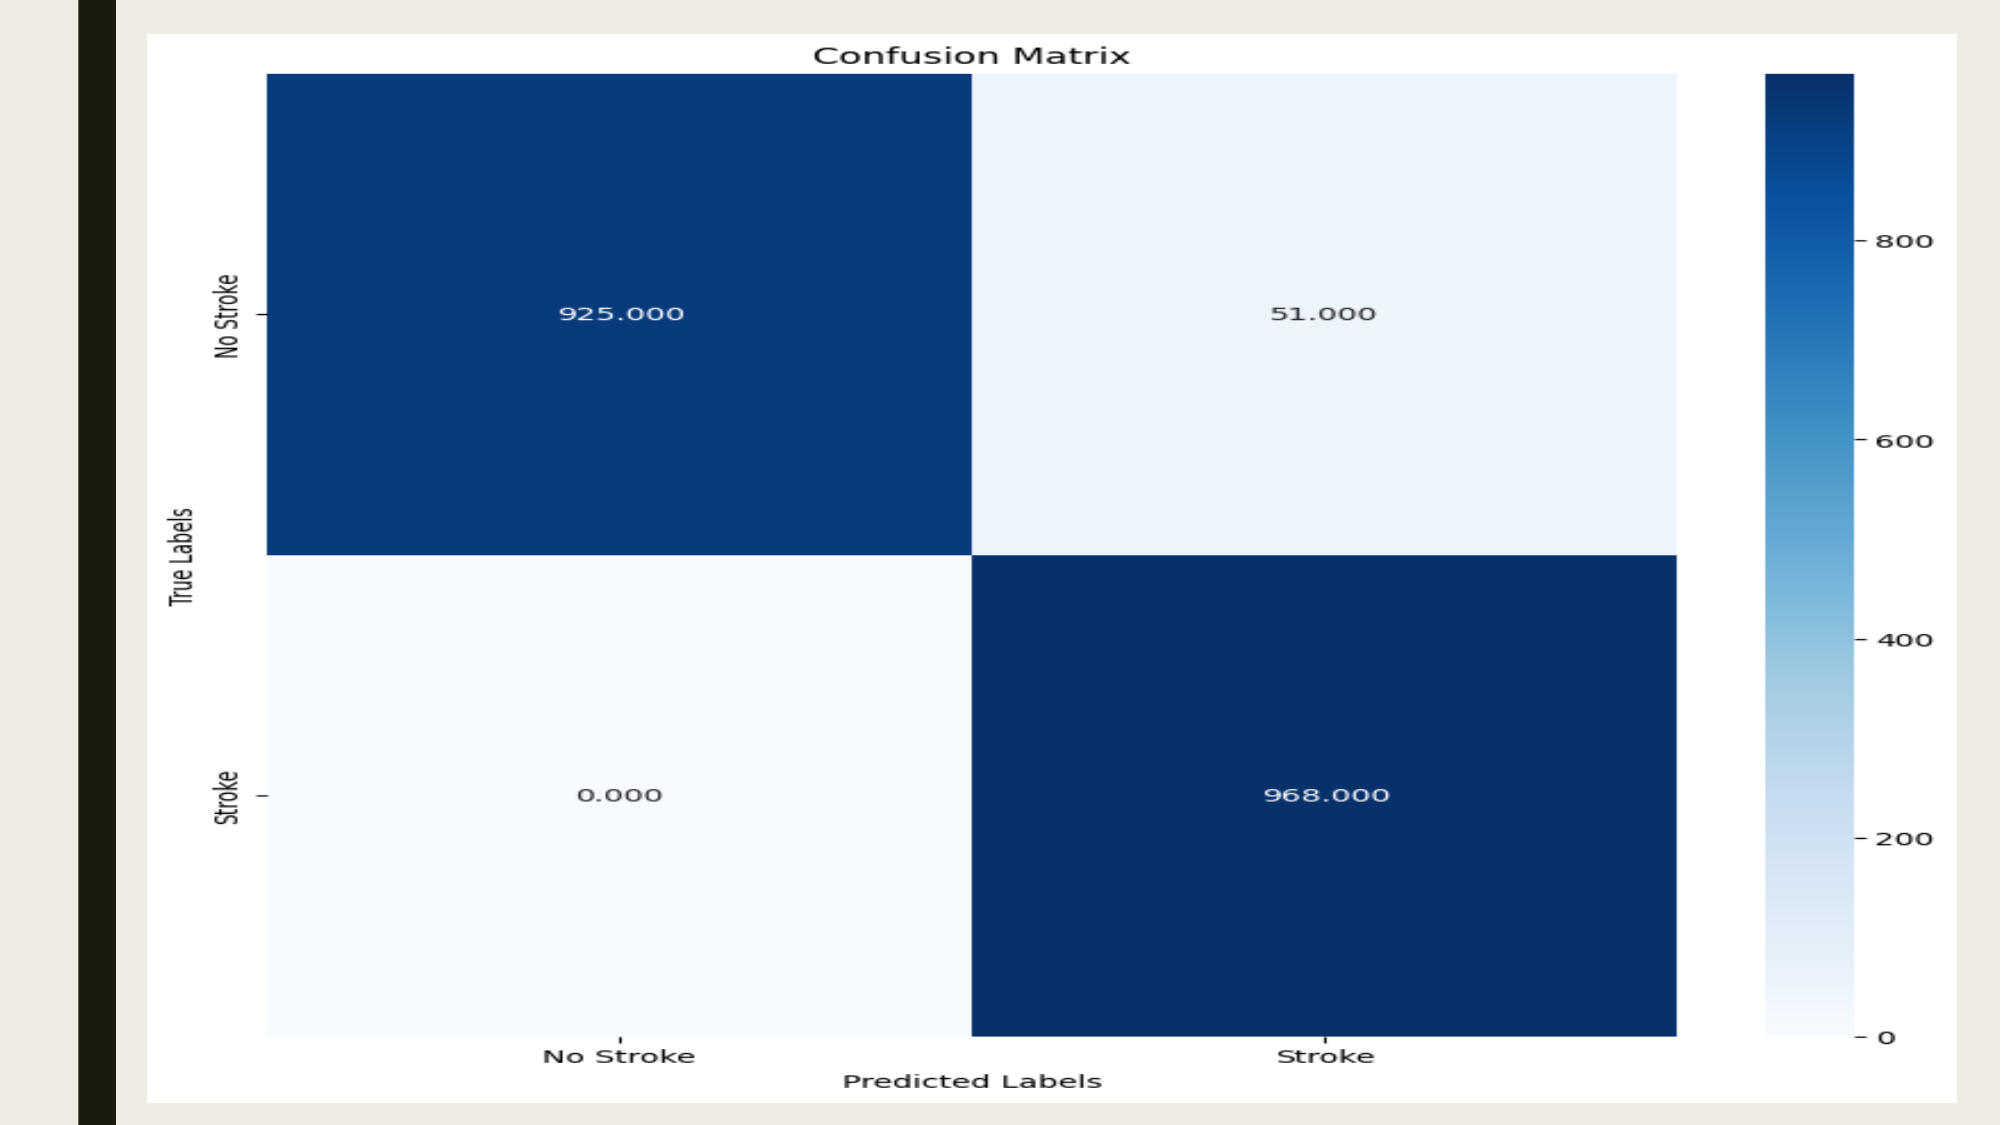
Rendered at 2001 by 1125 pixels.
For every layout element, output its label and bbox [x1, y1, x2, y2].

picture [147, 34, 1957, 1103]
